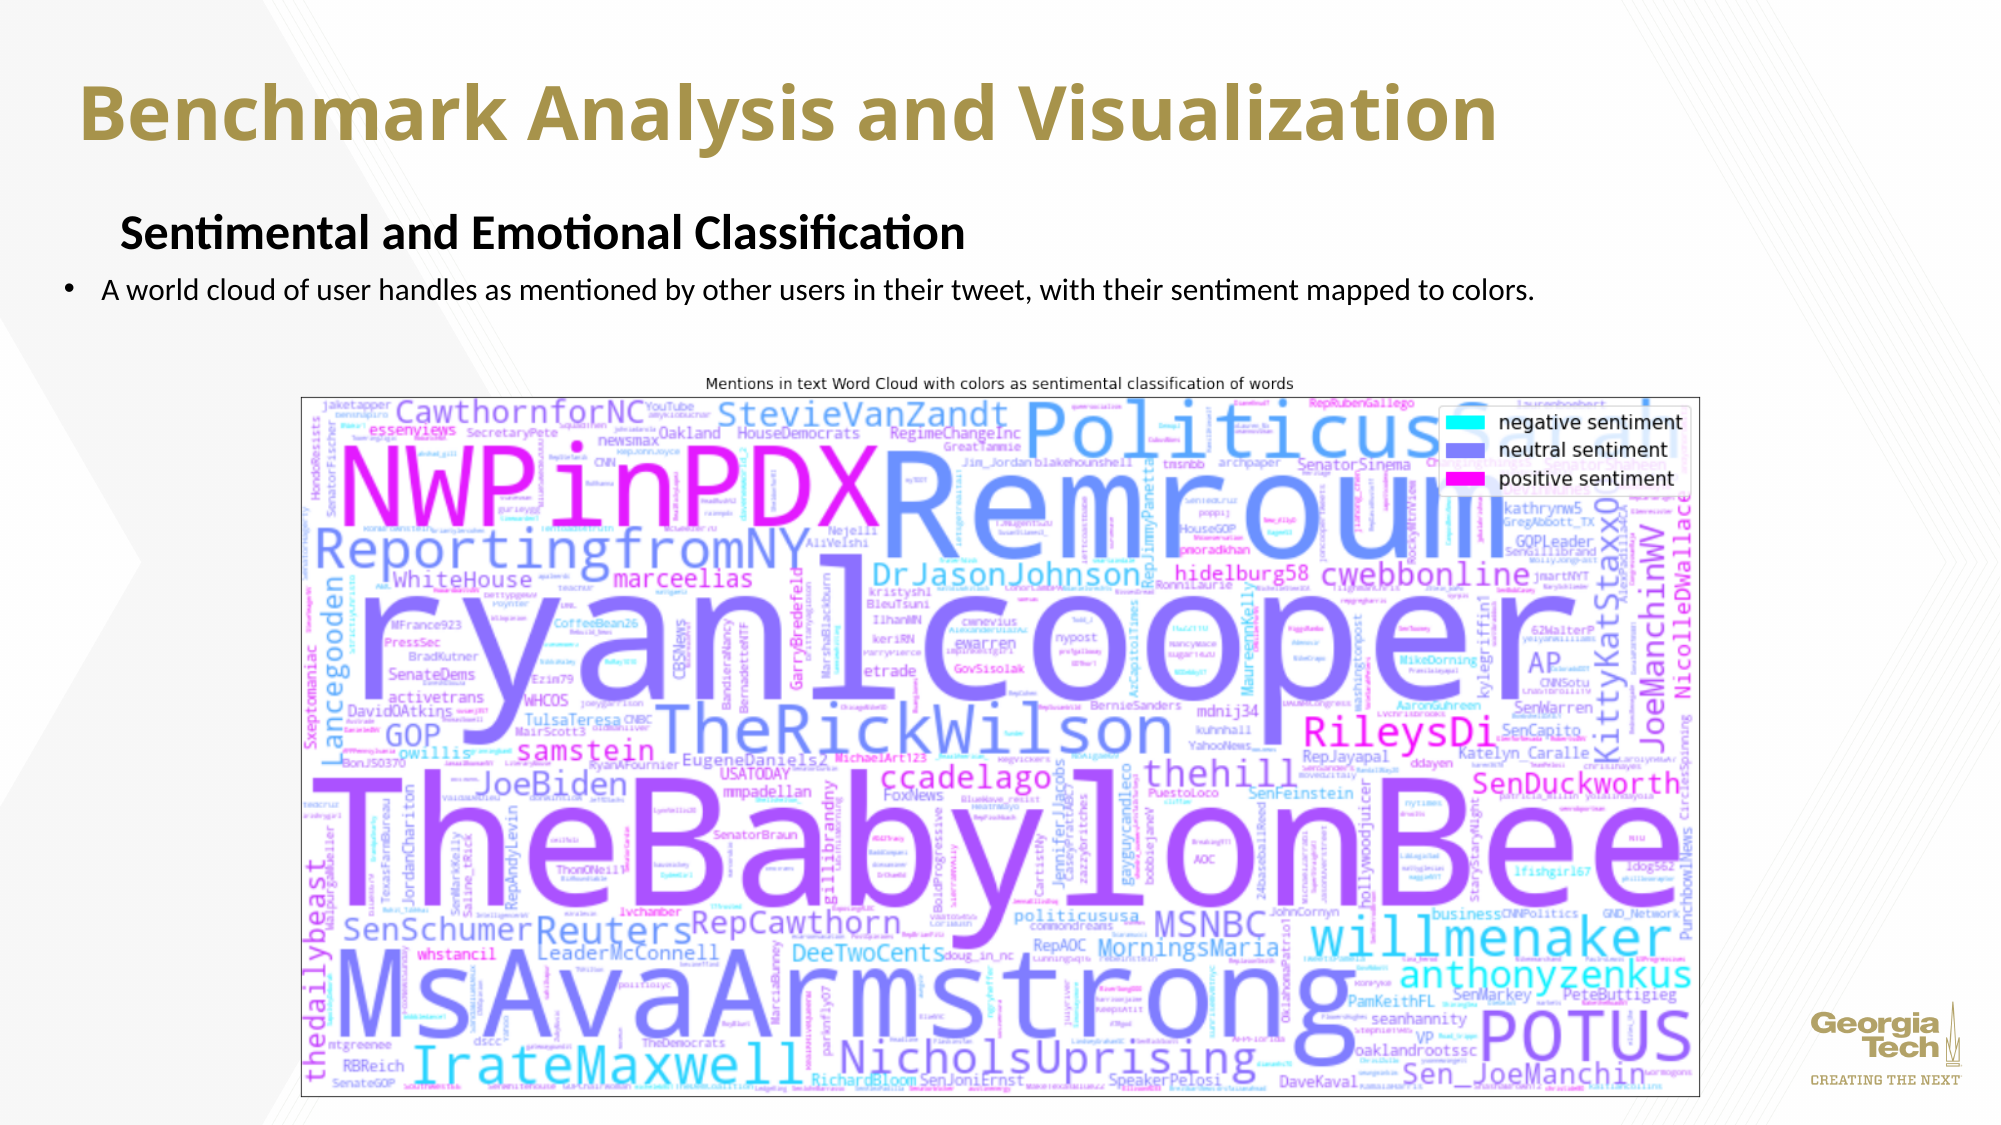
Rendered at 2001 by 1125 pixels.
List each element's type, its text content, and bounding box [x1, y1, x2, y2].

text_box Sentimental and Emotional Classification [67, 174, 982, 267]
list A world cloud of user handles as mentioned by other users in their tweet, with their sentiment mapped to colors. [49, 261, 1924, 357]
title Benchmark Analysis and Visualization [62, 32, 1938, 200]
picture [0, 0, 2001, 1125]
